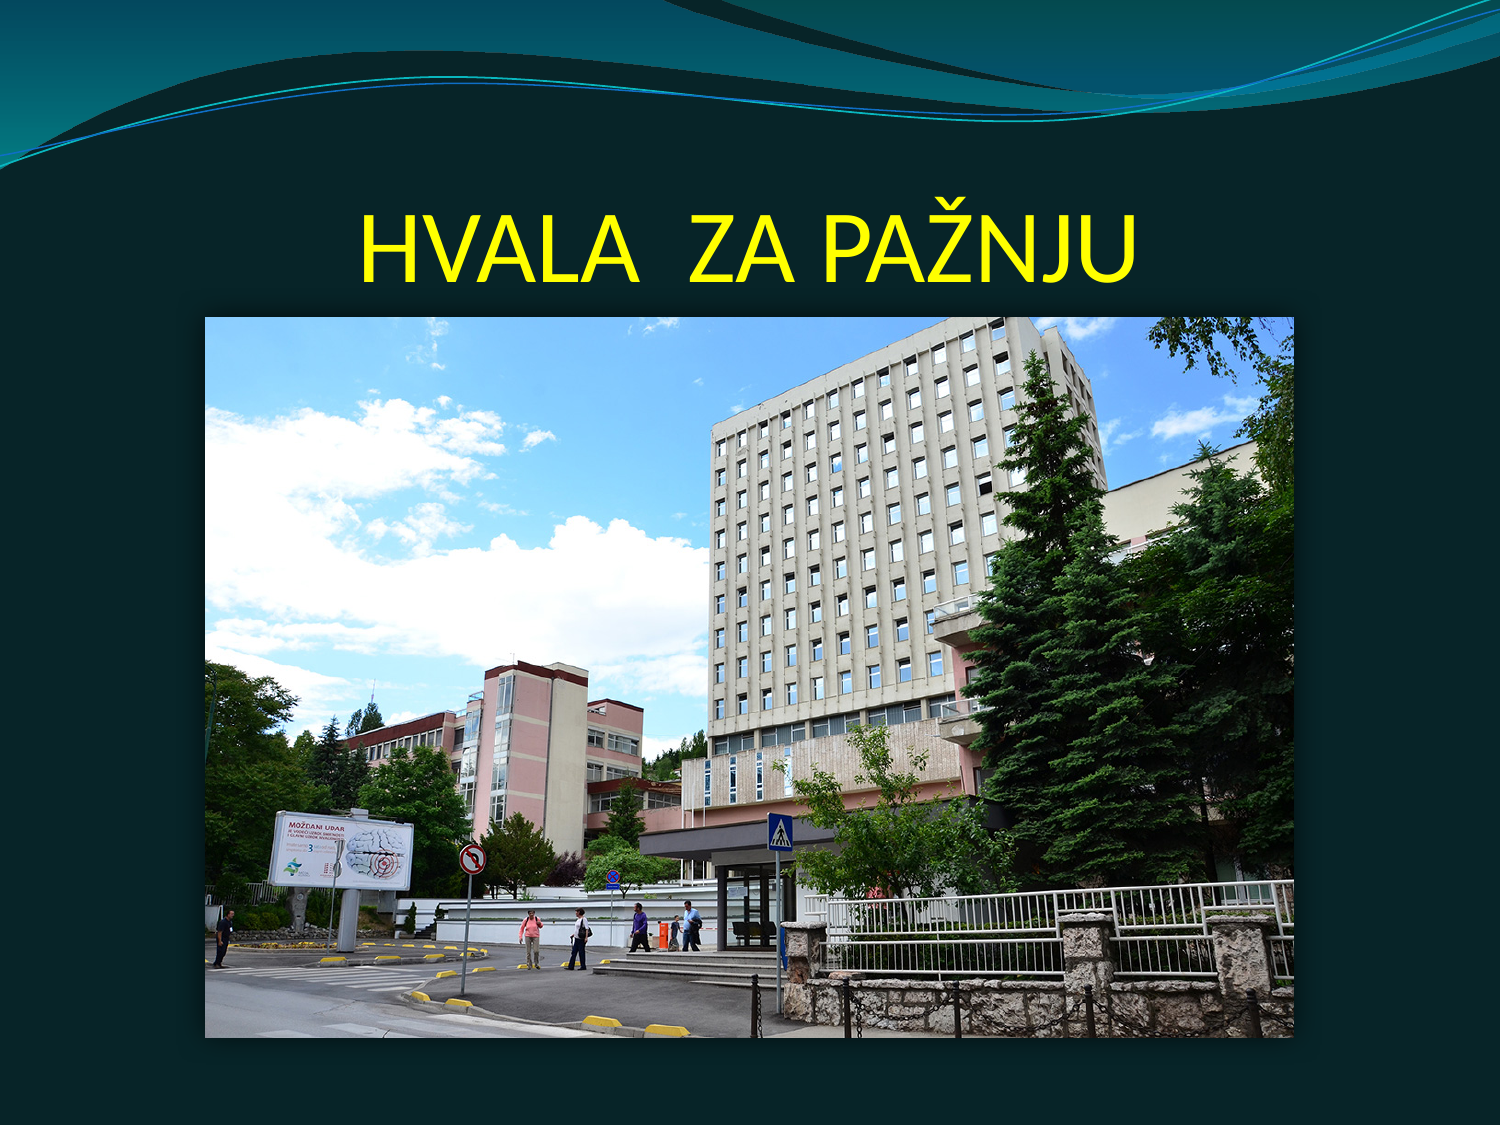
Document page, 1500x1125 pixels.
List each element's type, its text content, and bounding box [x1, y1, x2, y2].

picture [205, 317, 1295, 1038]
title HVALA ZA PAŽNJU [74, 115, 1426, 304]
